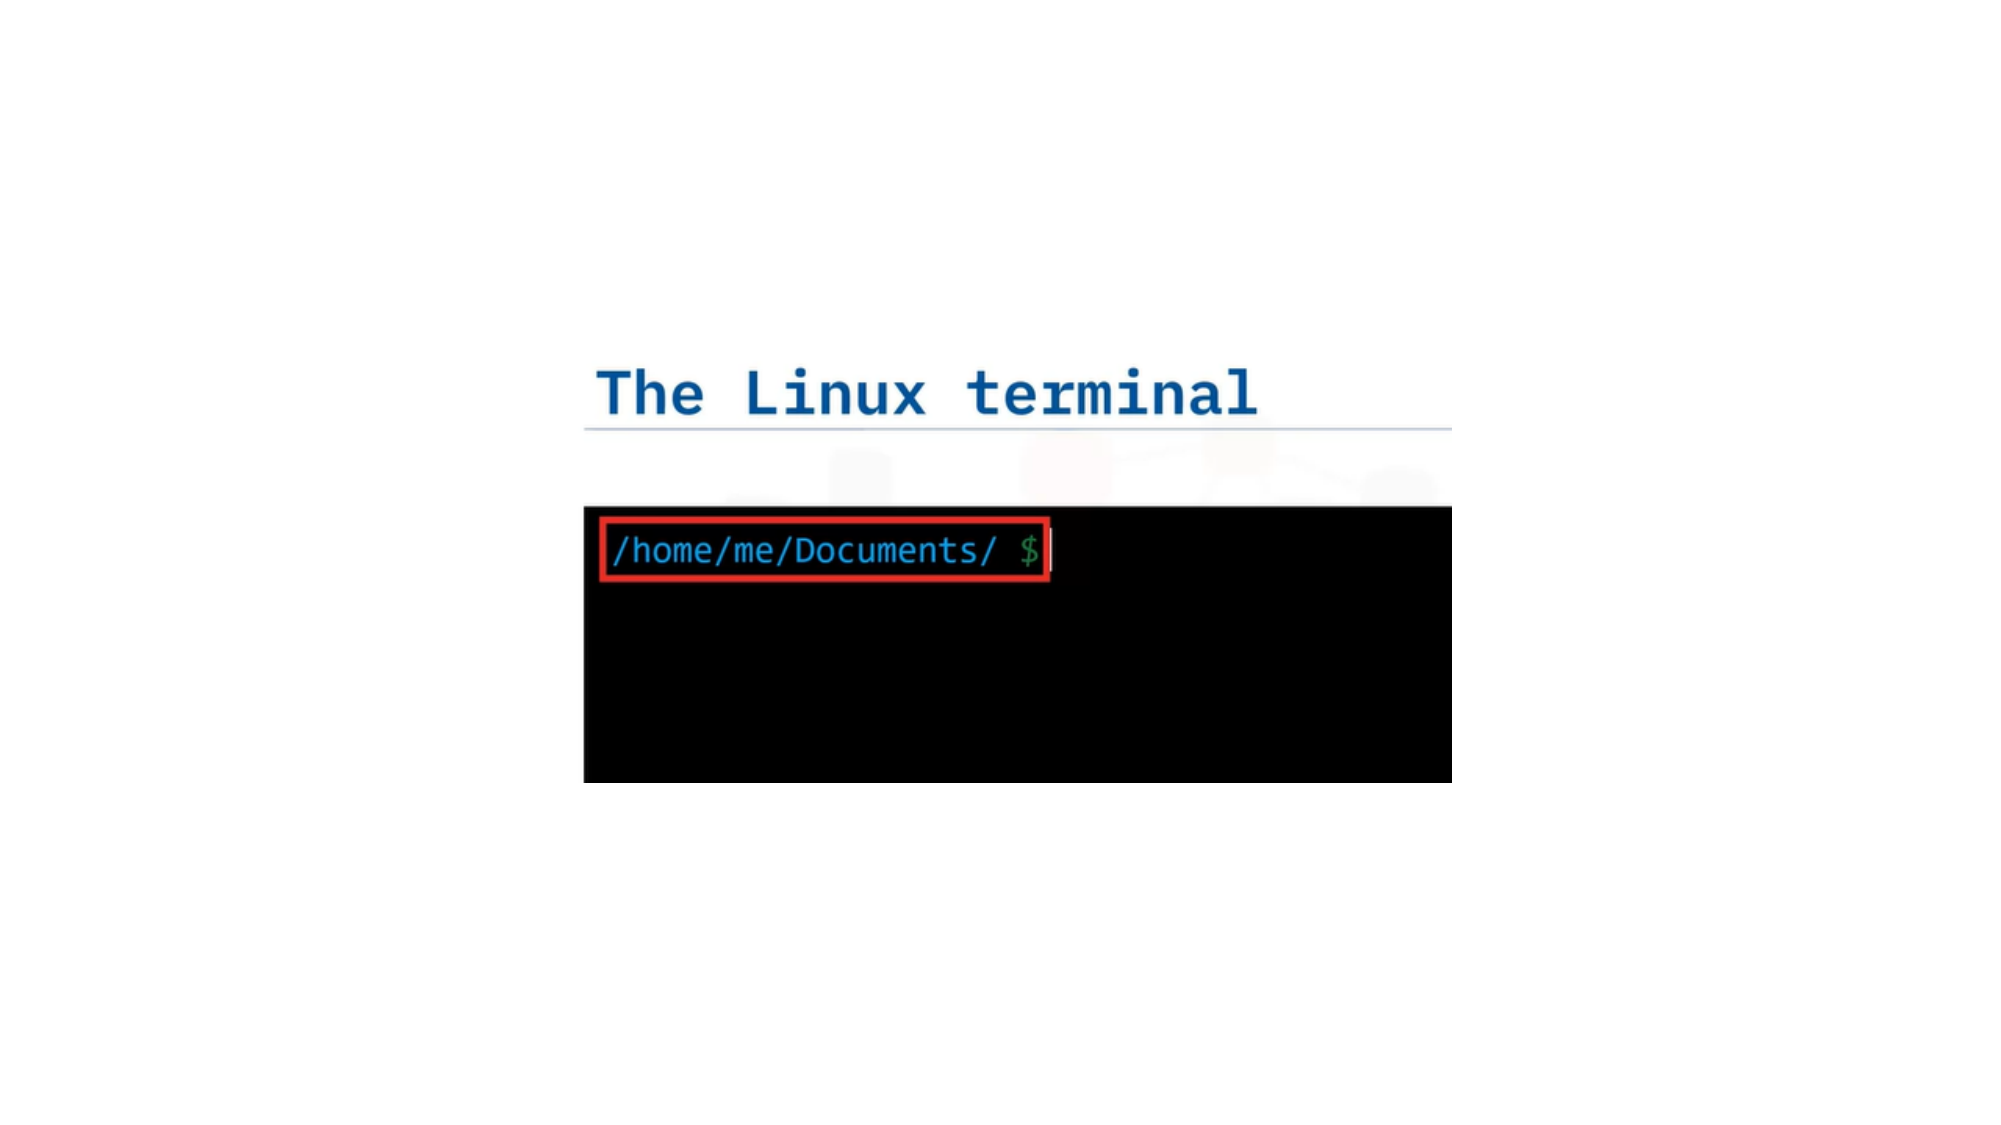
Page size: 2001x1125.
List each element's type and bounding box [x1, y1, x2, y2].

picture [548, 342, 1452, 783]
